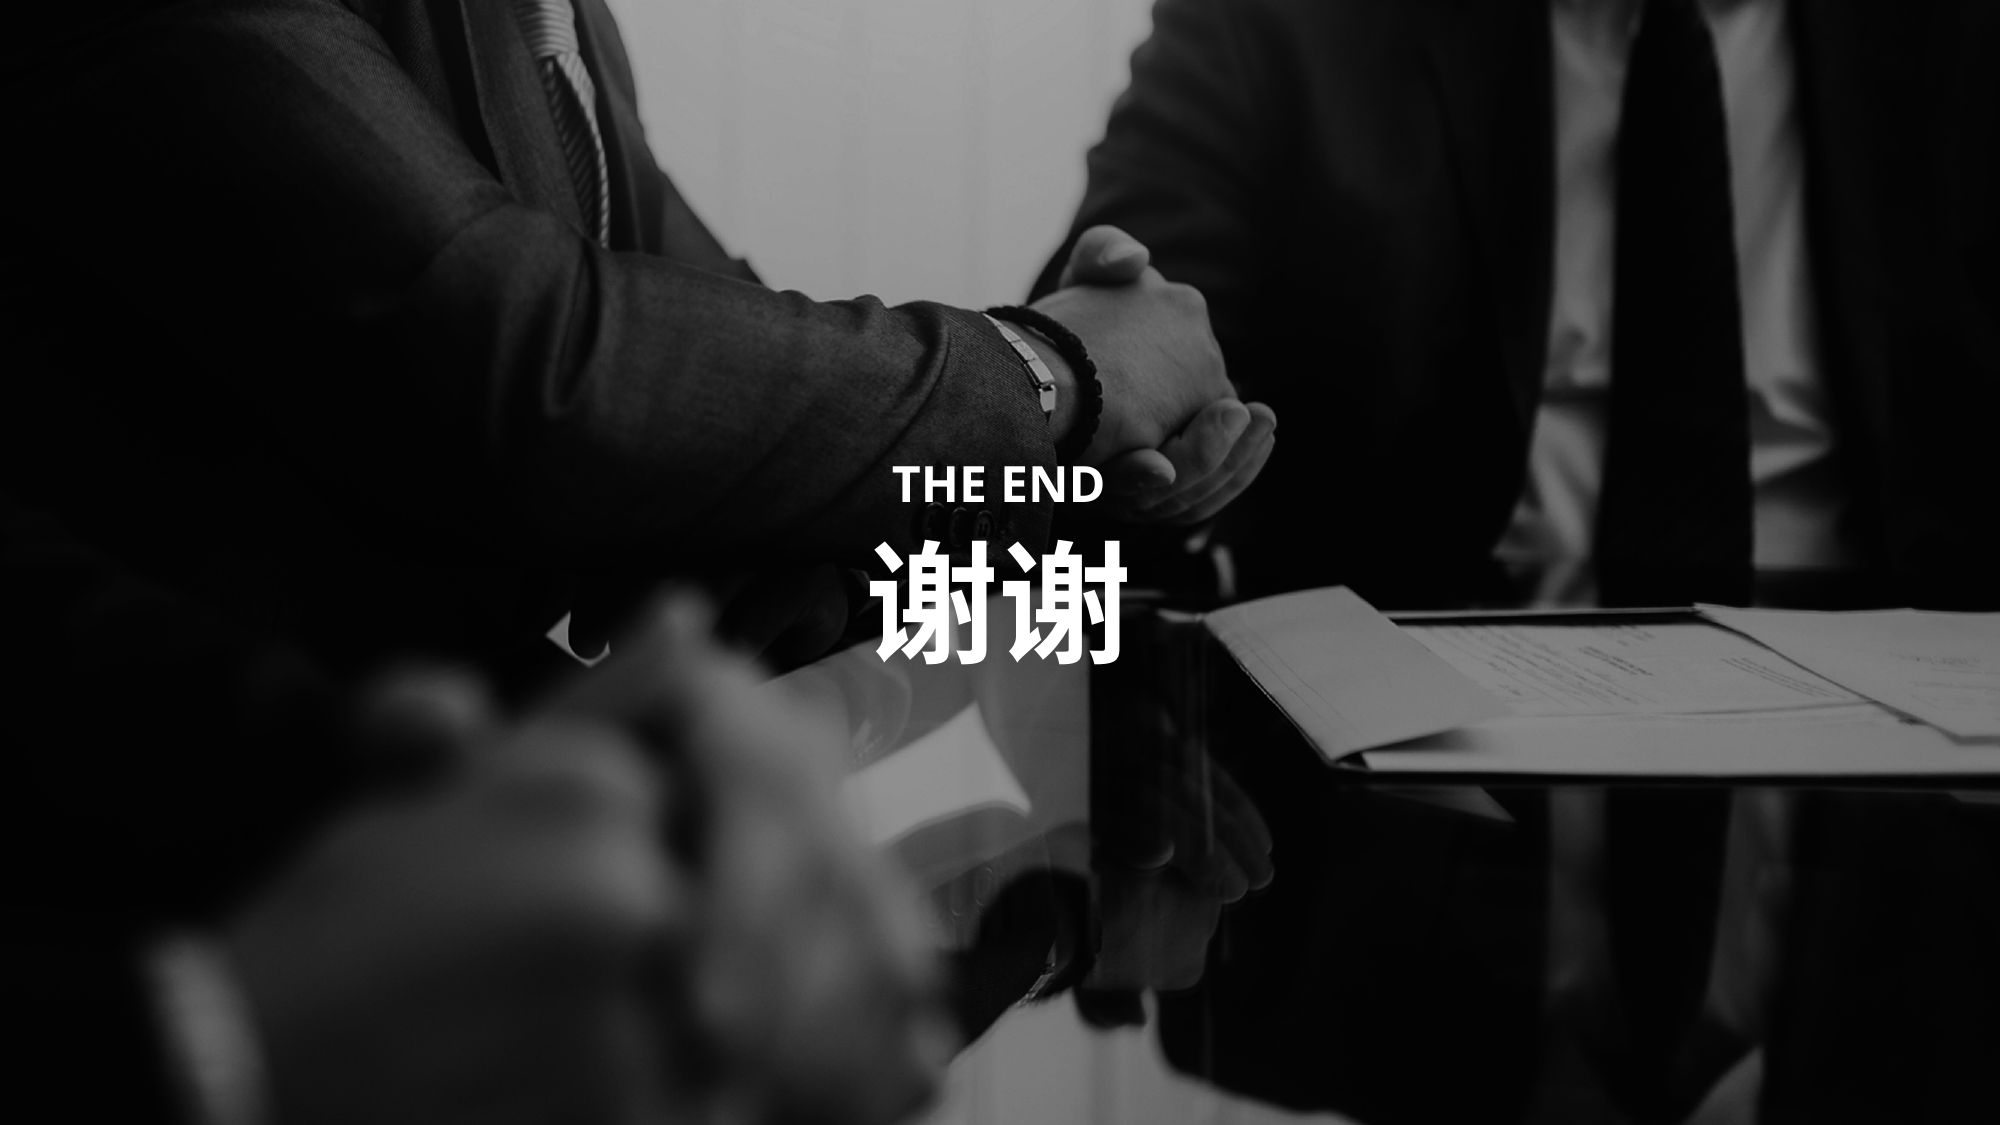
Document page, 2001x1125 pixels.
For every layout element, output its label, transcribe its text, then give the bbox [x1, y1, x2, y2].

picture [0, 0, 2000, 1125]
list THE END [551, 437, 1446, 513]
title 谢谢 [551, 520, 1447, 688]
